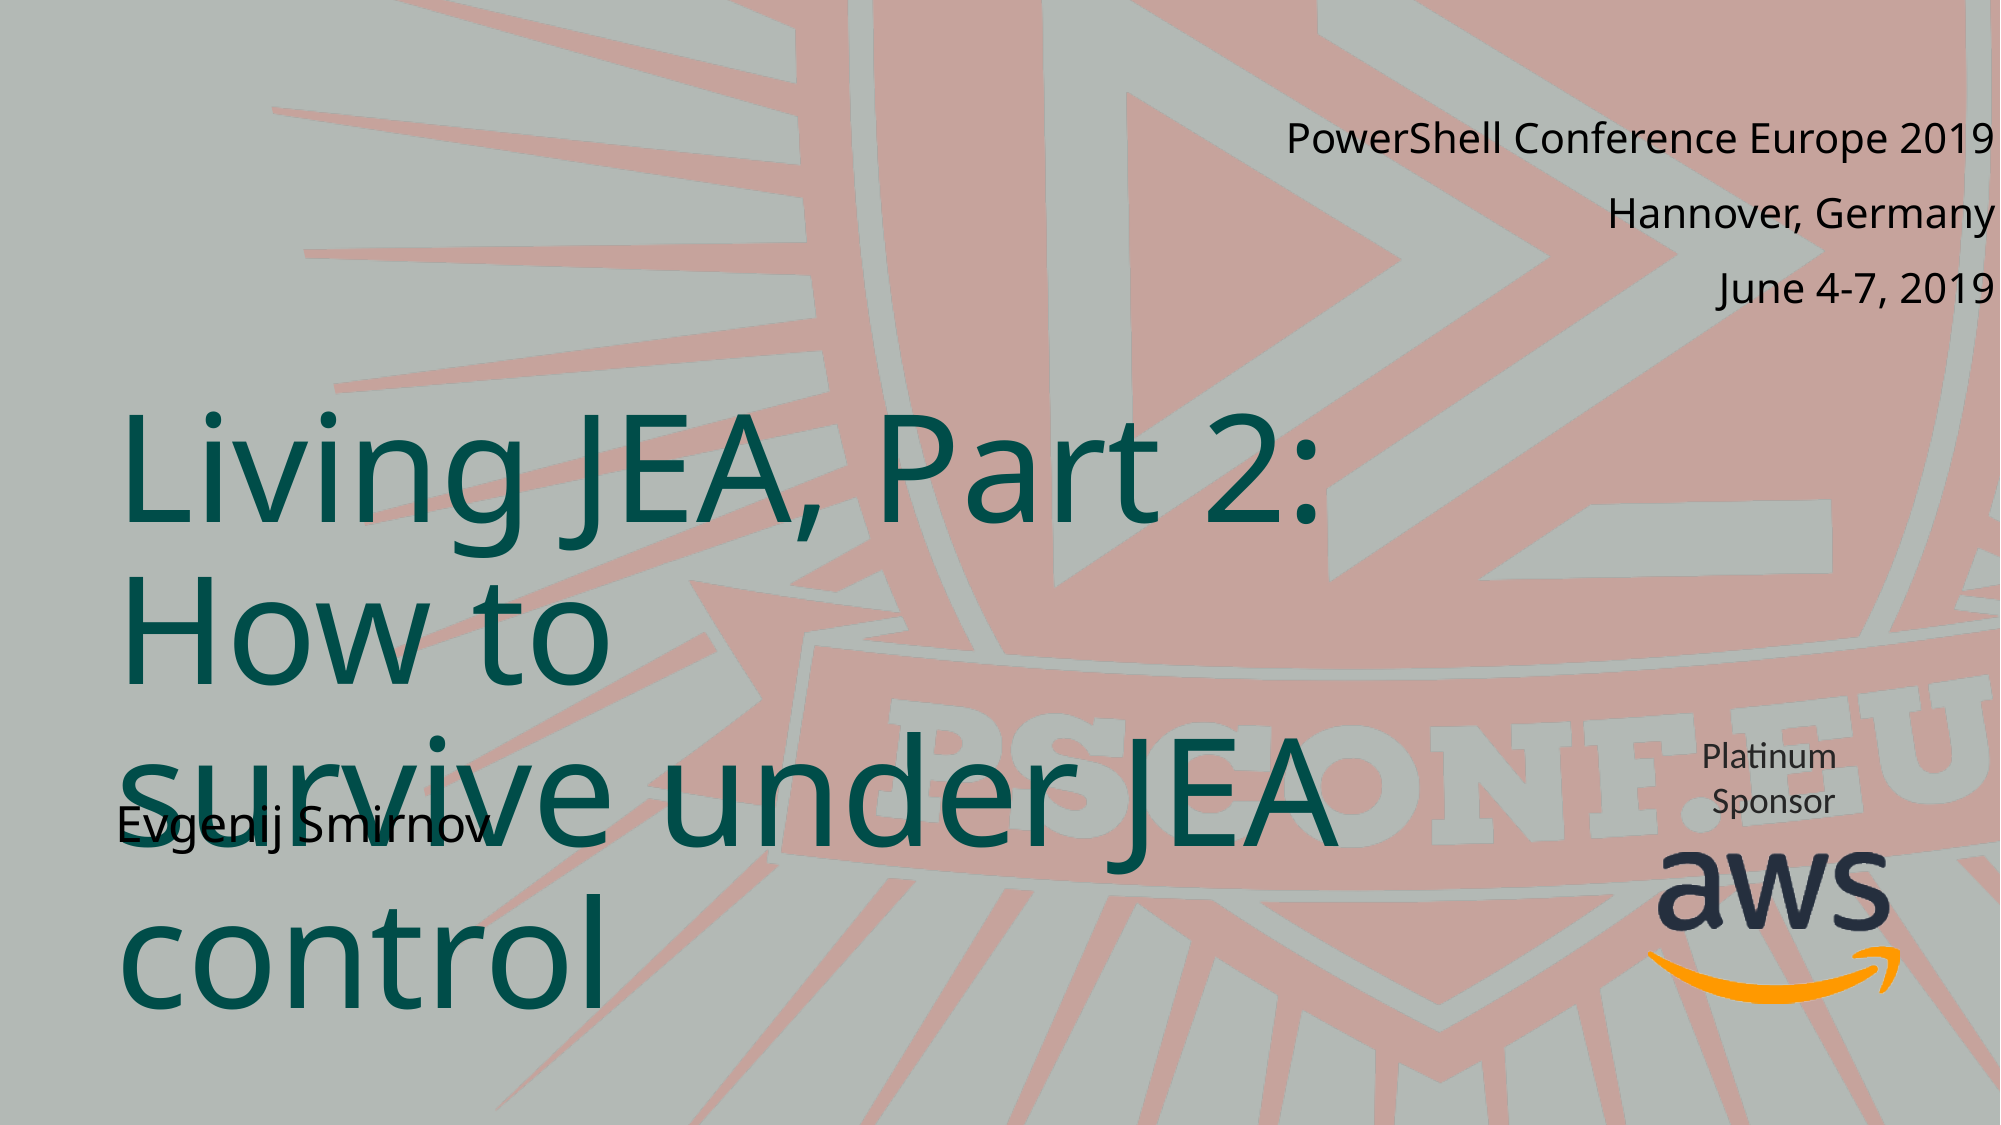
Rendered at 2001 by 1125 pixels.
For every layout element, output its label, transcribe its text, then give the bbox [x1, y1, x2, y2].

subtitle Evgenij Smirnov [100, 791, 1625, 1004]
title Living JEA, Part 2: How to survive under JEA control [100, 385, 1625, 777]
picture [1648, 852, 1900, 1004]
